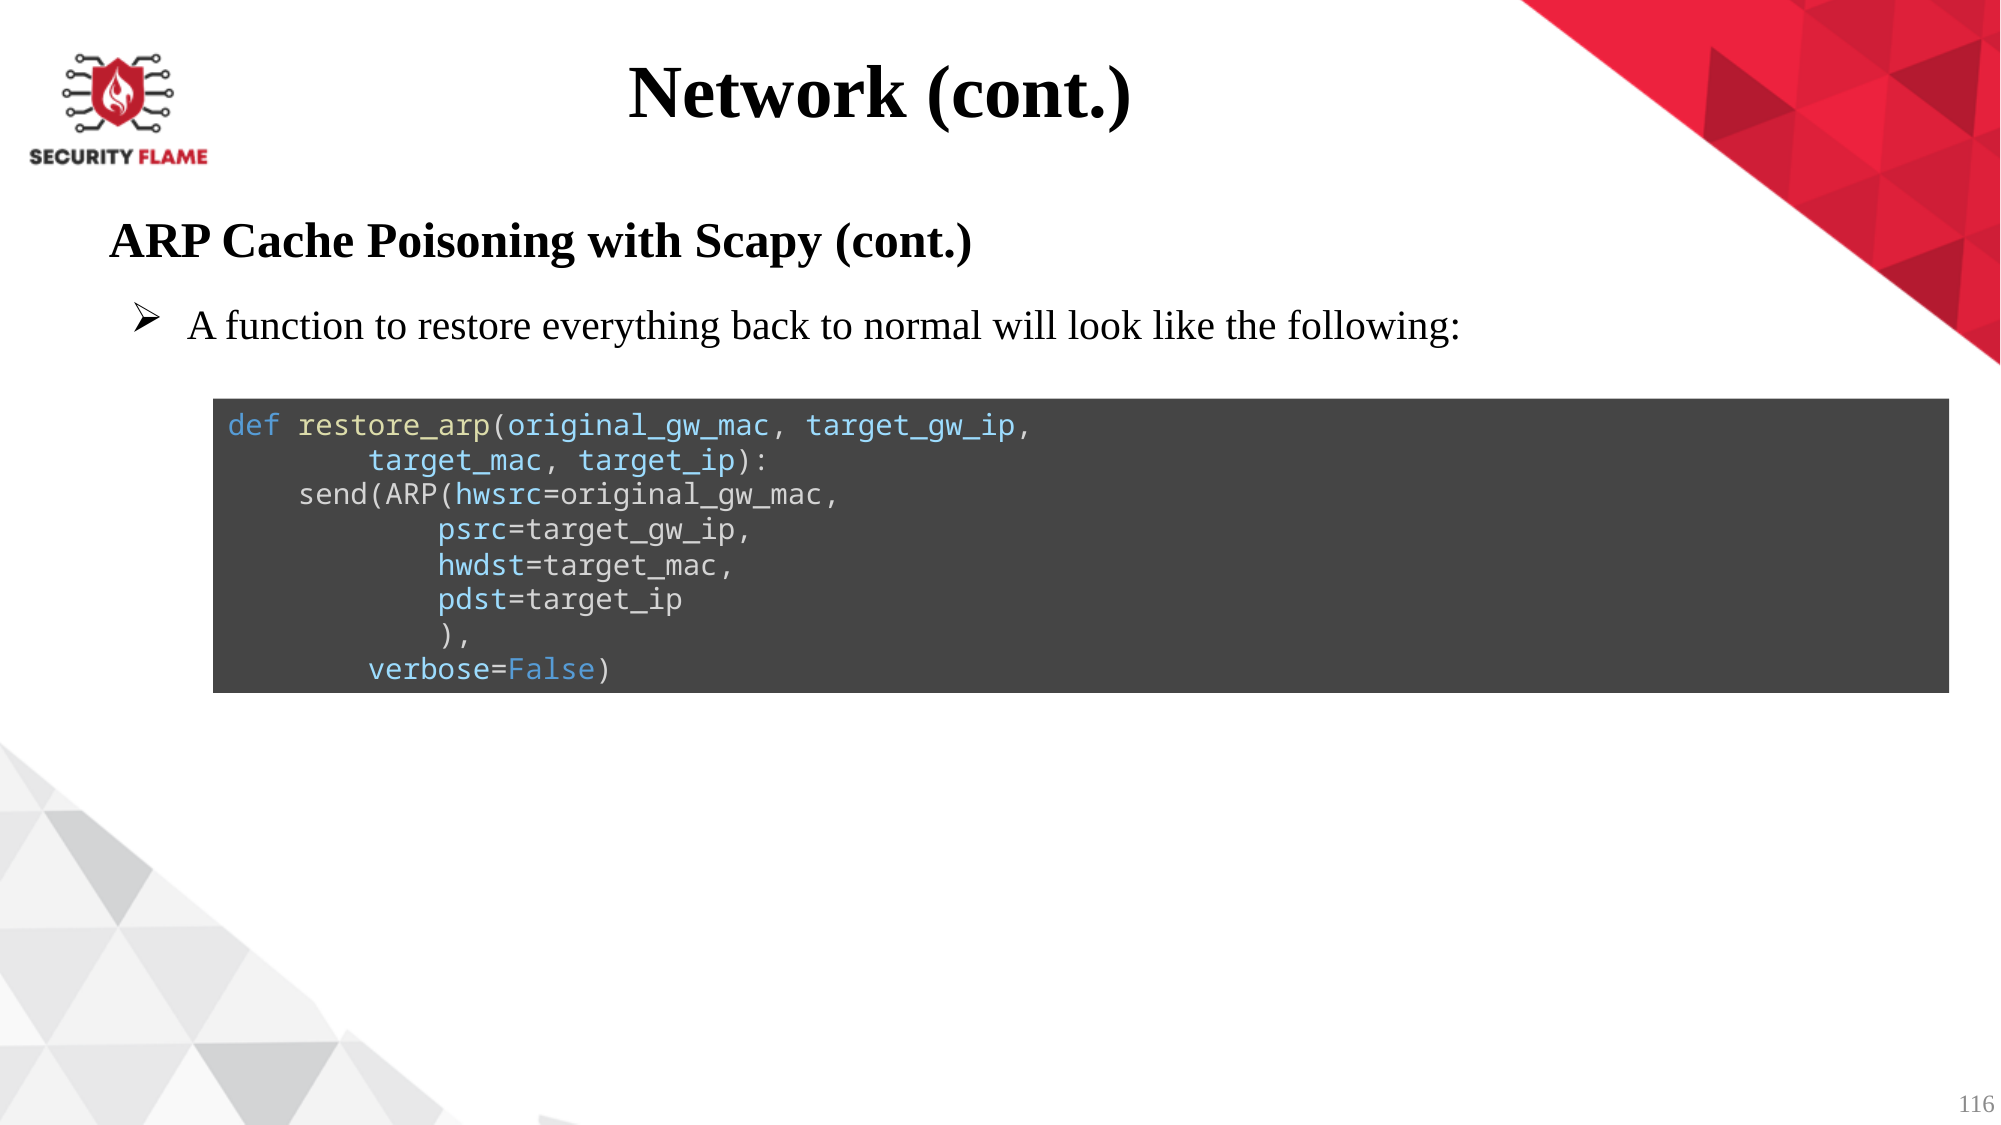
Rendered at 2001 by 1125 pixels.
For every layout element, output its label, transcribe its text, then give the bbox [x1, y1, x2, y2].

text_box Network (cont.) [613, 35, 1185, 140]
text_box A function to restore everything back to normal will look like the following: [115, 290, 1817, 355]
slide_number 116 [1908, 1072, 2000, 1125]
picture [0, 0, 2001, 1125]
text_box def restore_arp(original_gw_mac, target_gw_ip, target_mac, target_ip): send(ARP(hwsrc=original_gw_mac, psrc=target_gw_ip, hwdst=target_mac, pdst=target_ip ), verbose=False) [213, 398, 1950, 693]
text_box ARP Cache Poisoning with Scapy (cont.) [94, 199, 1796, 275]
